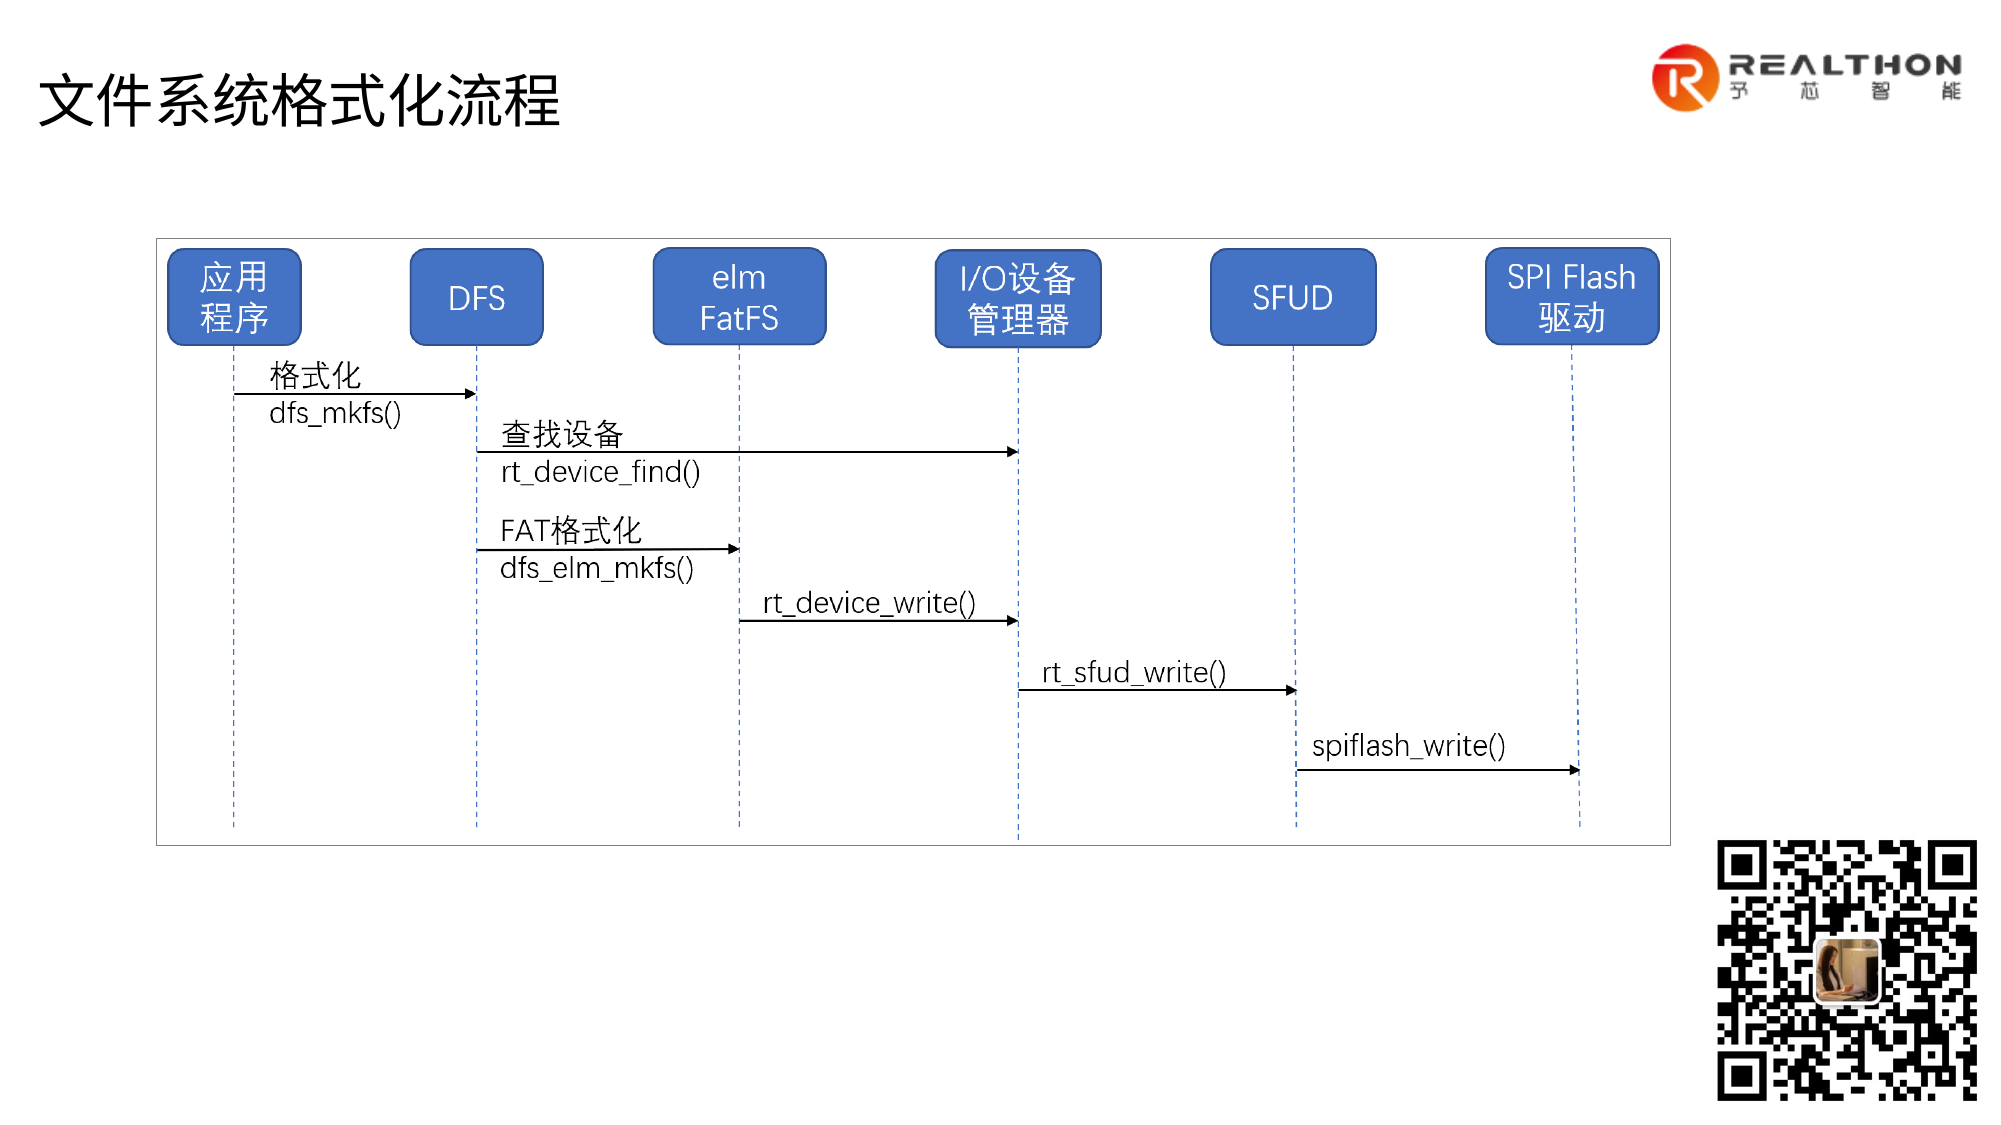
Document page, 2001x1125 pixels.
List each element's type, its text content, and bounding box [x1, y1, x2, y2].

picture [1629, 13, 1990, 141]
picture [155, 238, 1671, 846]
picture [1695, 829, 2000, 1116]
list 文件系统格式化流程 [22, 28, 1550, 178]
